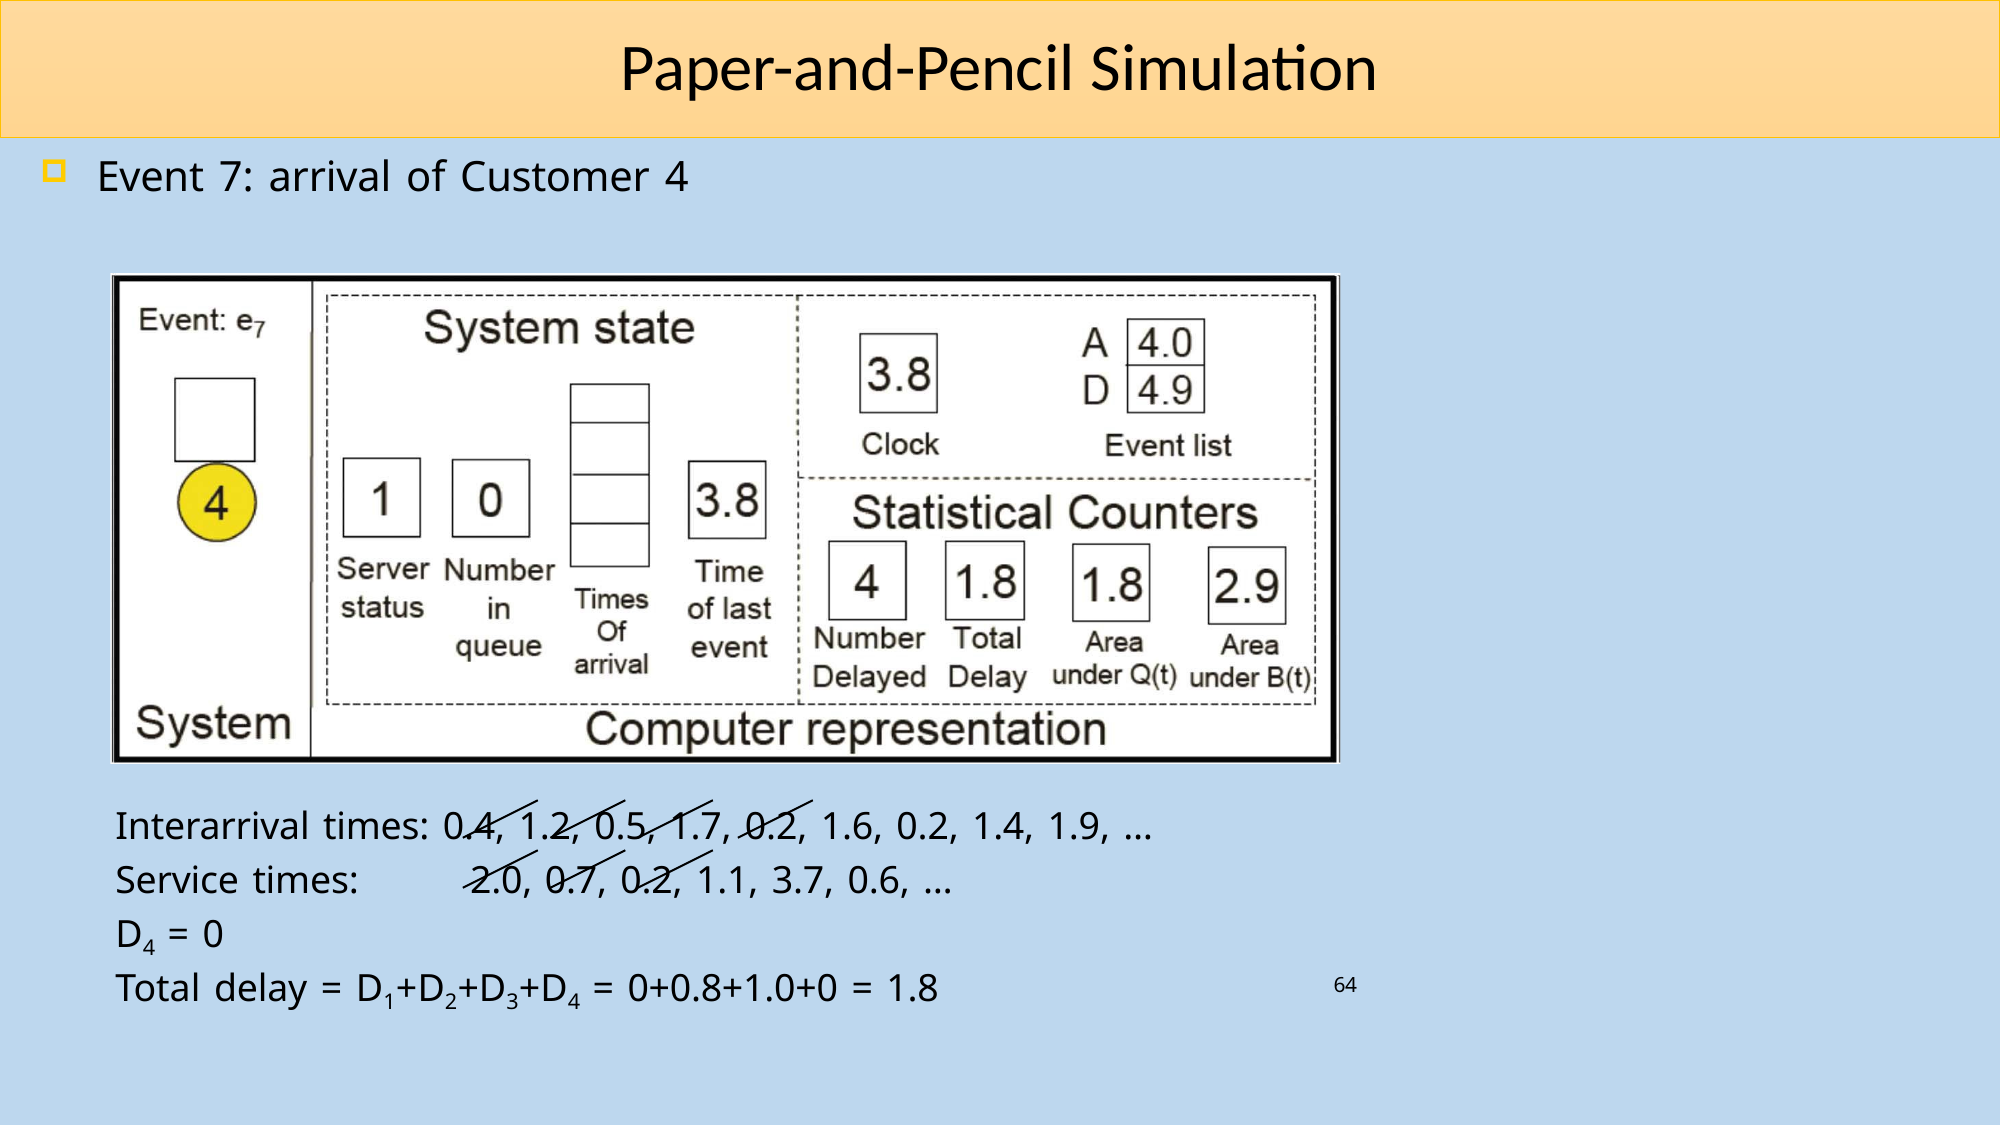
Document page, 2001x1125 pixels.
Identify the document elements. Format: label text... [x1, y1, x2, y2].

text_box [637, 799, 714, 839]
title Paper-and-Pencil Simulation [0, 0, 2000, 138]
text_box Event 7: arrival of Customer 4 [38, 150, 738, 201]
text_box [462, 799, 539, 839]
text_box [462, 849, 539, 889]
text_box [549, 849, 626, 889]
text_box [110, 273, 1341, 764]
text_box Interarrival times: 0.4, 1.2, 0.5, 1.7, 0.2, 1.6, 0.2, 1.4, 1.9, … Service times: 2.0, 0.7, 0.2, 1.1, 3.7, 0.6, … D4 = 0 [113, 802, 1303, 960]
text_box [737, 799, 814, 839]
text_box [549, 799, 626, 839]
text_box Total delay = D1+D2+D3+D4 = 0+0.8+1.0+0 = 1.8 [113, 964, 1093, 1014]
text_box 64 [1331, 971, 1363, 997]
text_box [637, 849, 714, 889]
